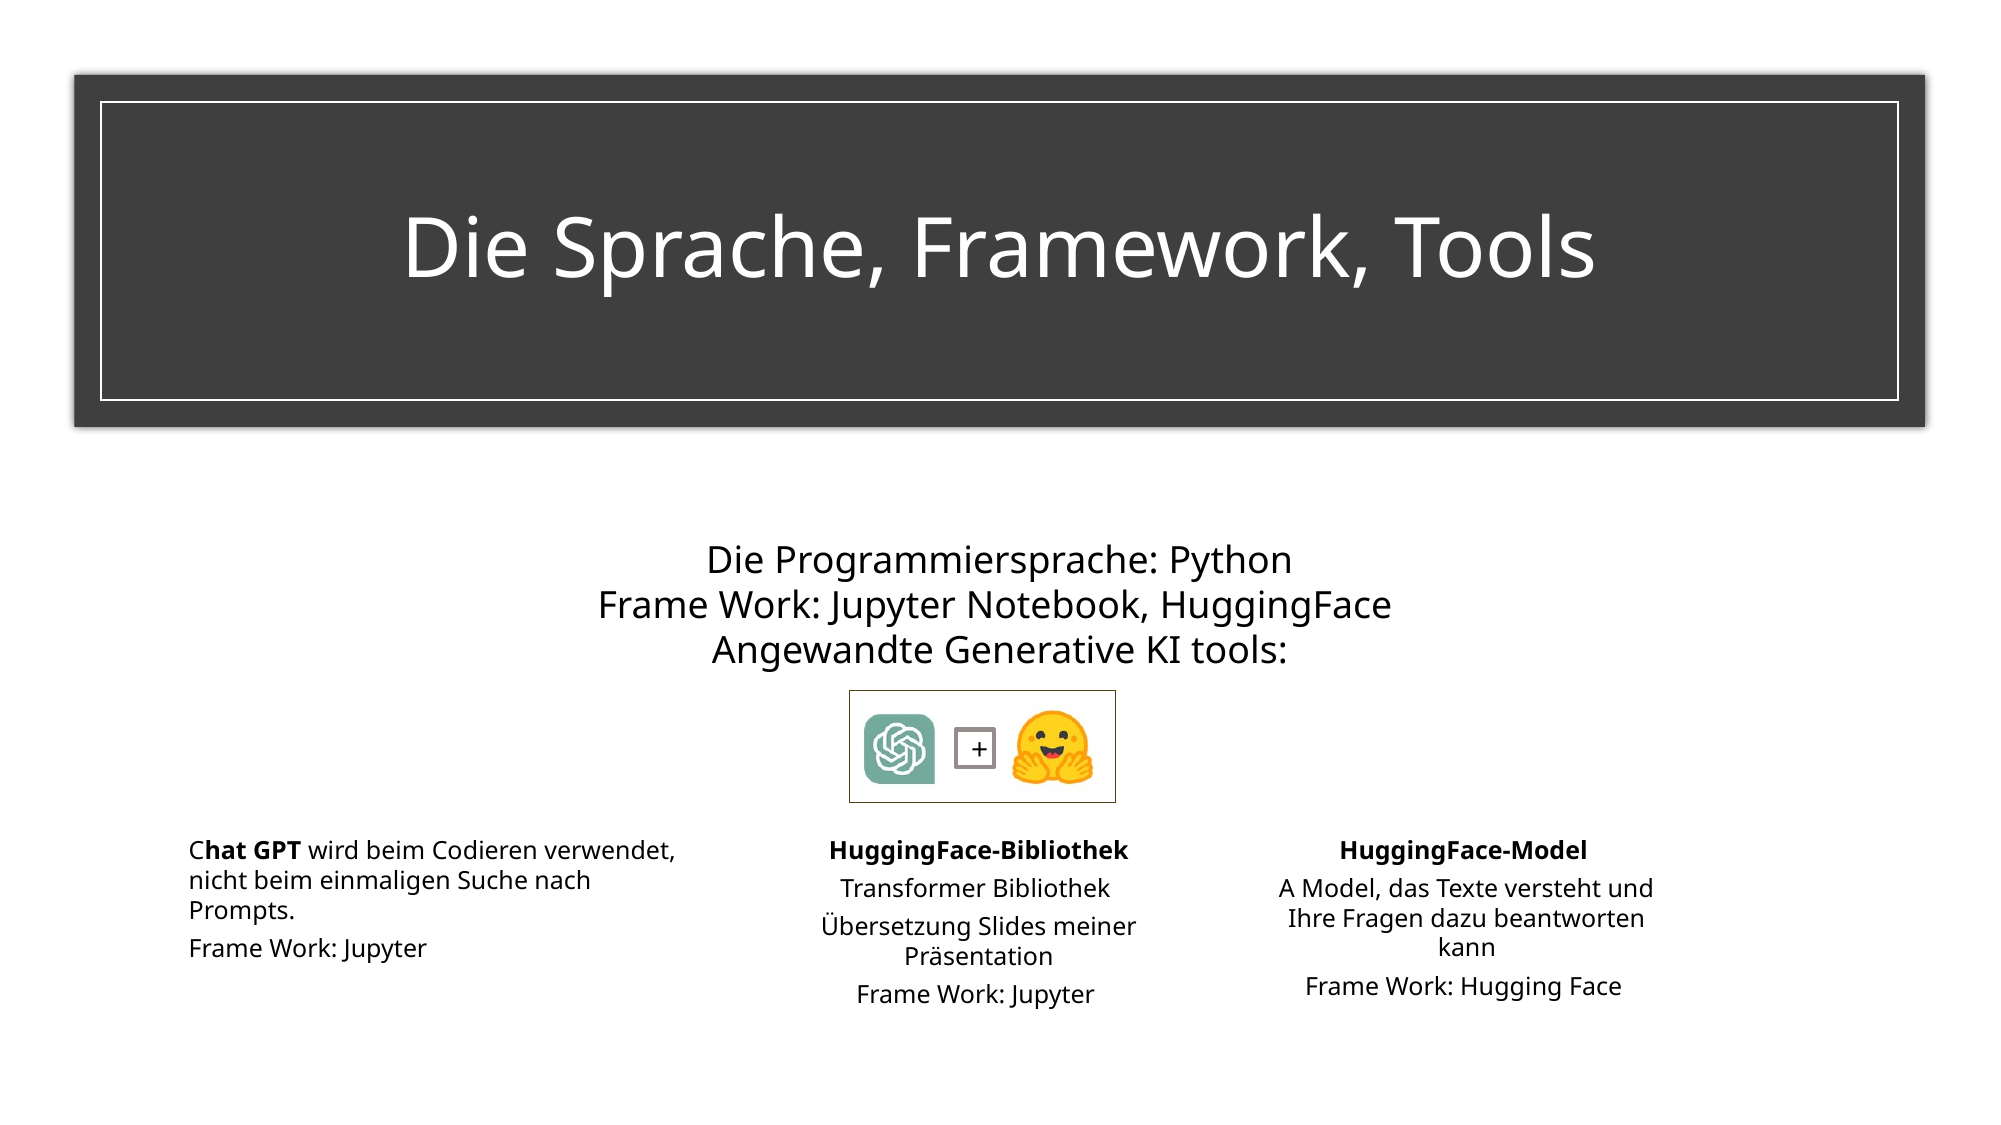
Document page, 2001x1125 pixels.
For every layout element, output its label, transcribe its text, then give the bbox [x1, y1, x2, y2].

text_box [188, 833, 1675, 979]
picture [849, 690, 1116, 804]
title Die Sprache, Framework, Tools [174, 138, 1825, 364]
text_box [824, 687, 1138, 815]
text_box [101, 101, 1899, 401]
text_box Die Programmiersprache: Python Frame Work: Jupyter Notebook, HuggingFace Angewandte Generative KI tools: [0, 0, 2000, 1122]
text_box [74, 74, 1925, 427]
